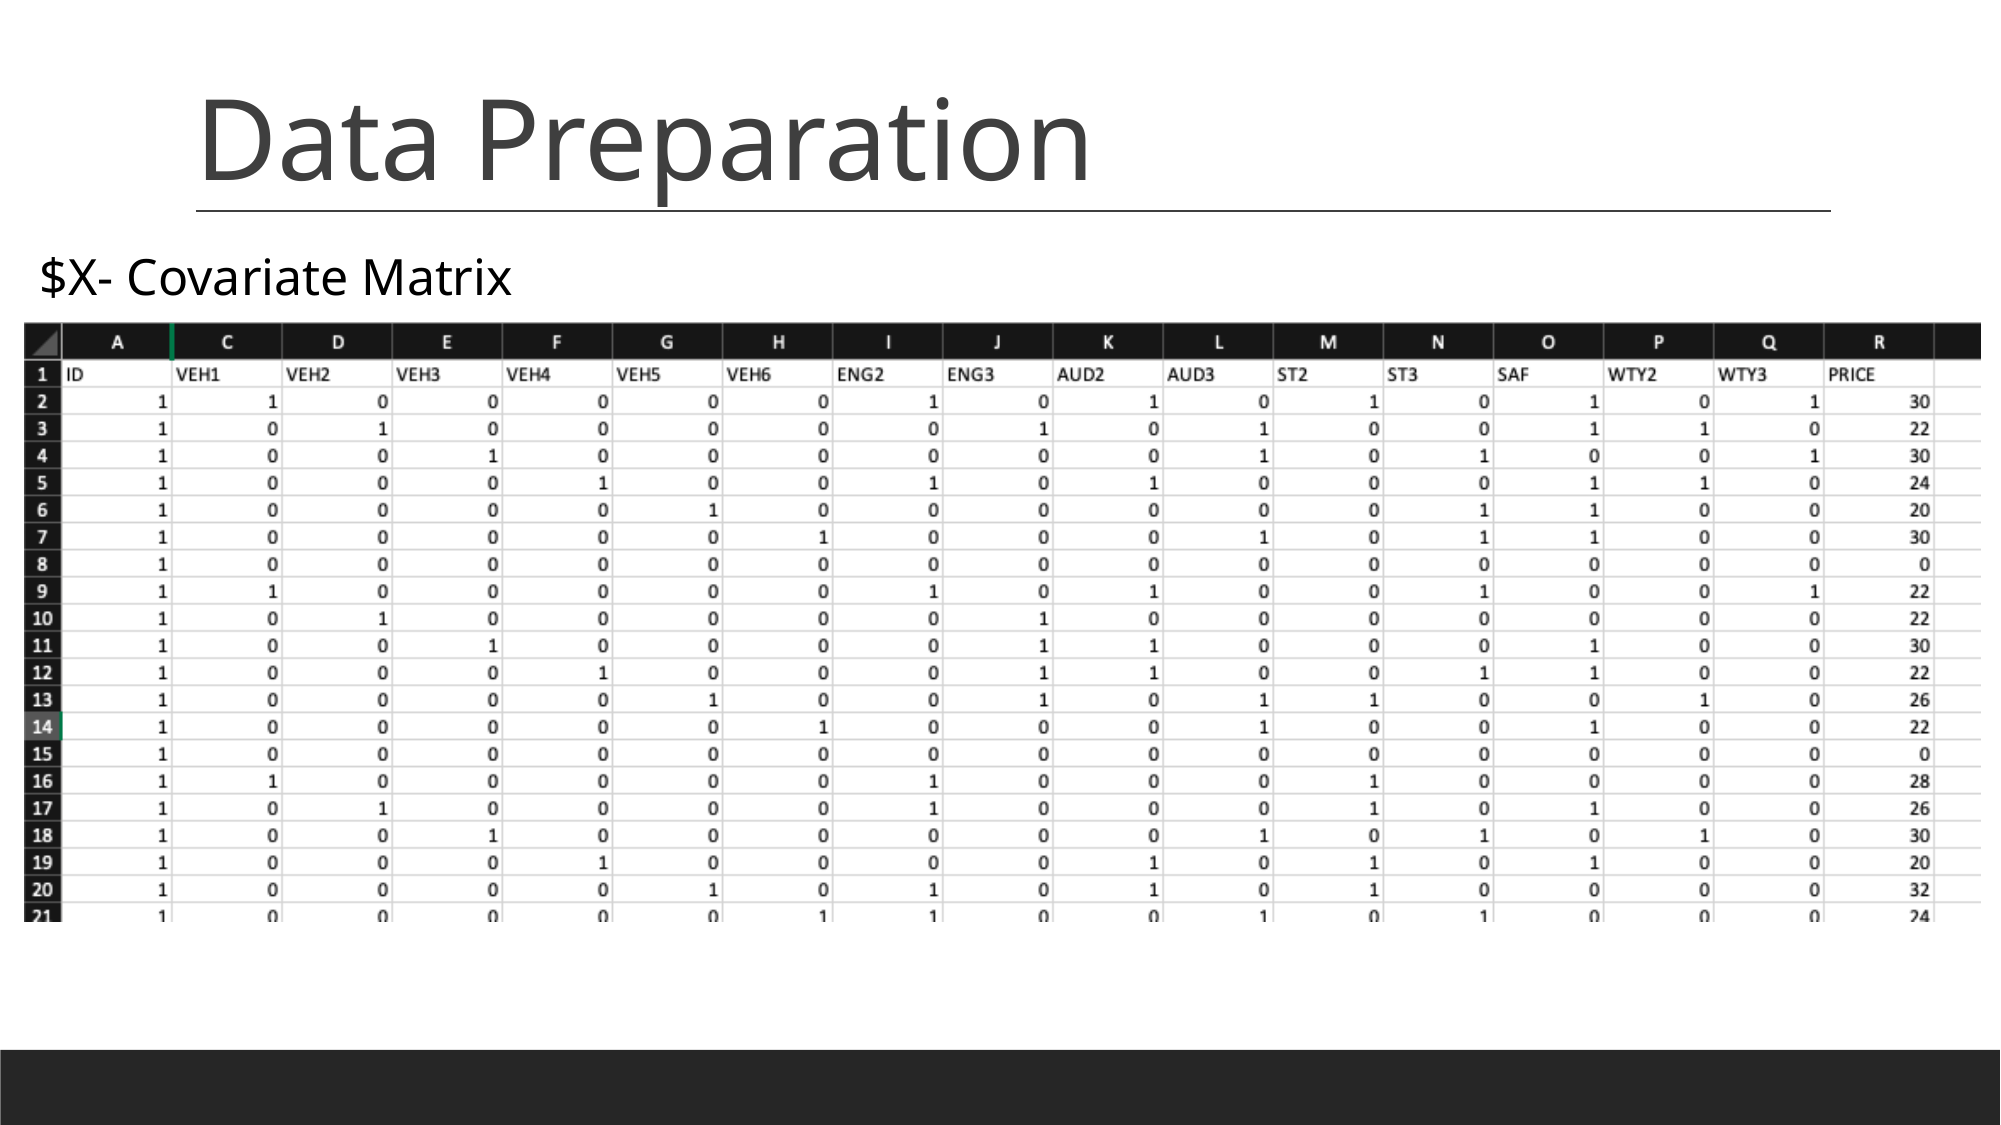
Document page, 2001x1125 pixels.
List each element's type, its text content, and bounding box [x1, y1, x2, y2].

text_box $X- Covariate Matrix [24, 230, 1456, 310]
title Data Preparation [180, 37, 1830, 210]
picture [24, 322, 1981, 923]
